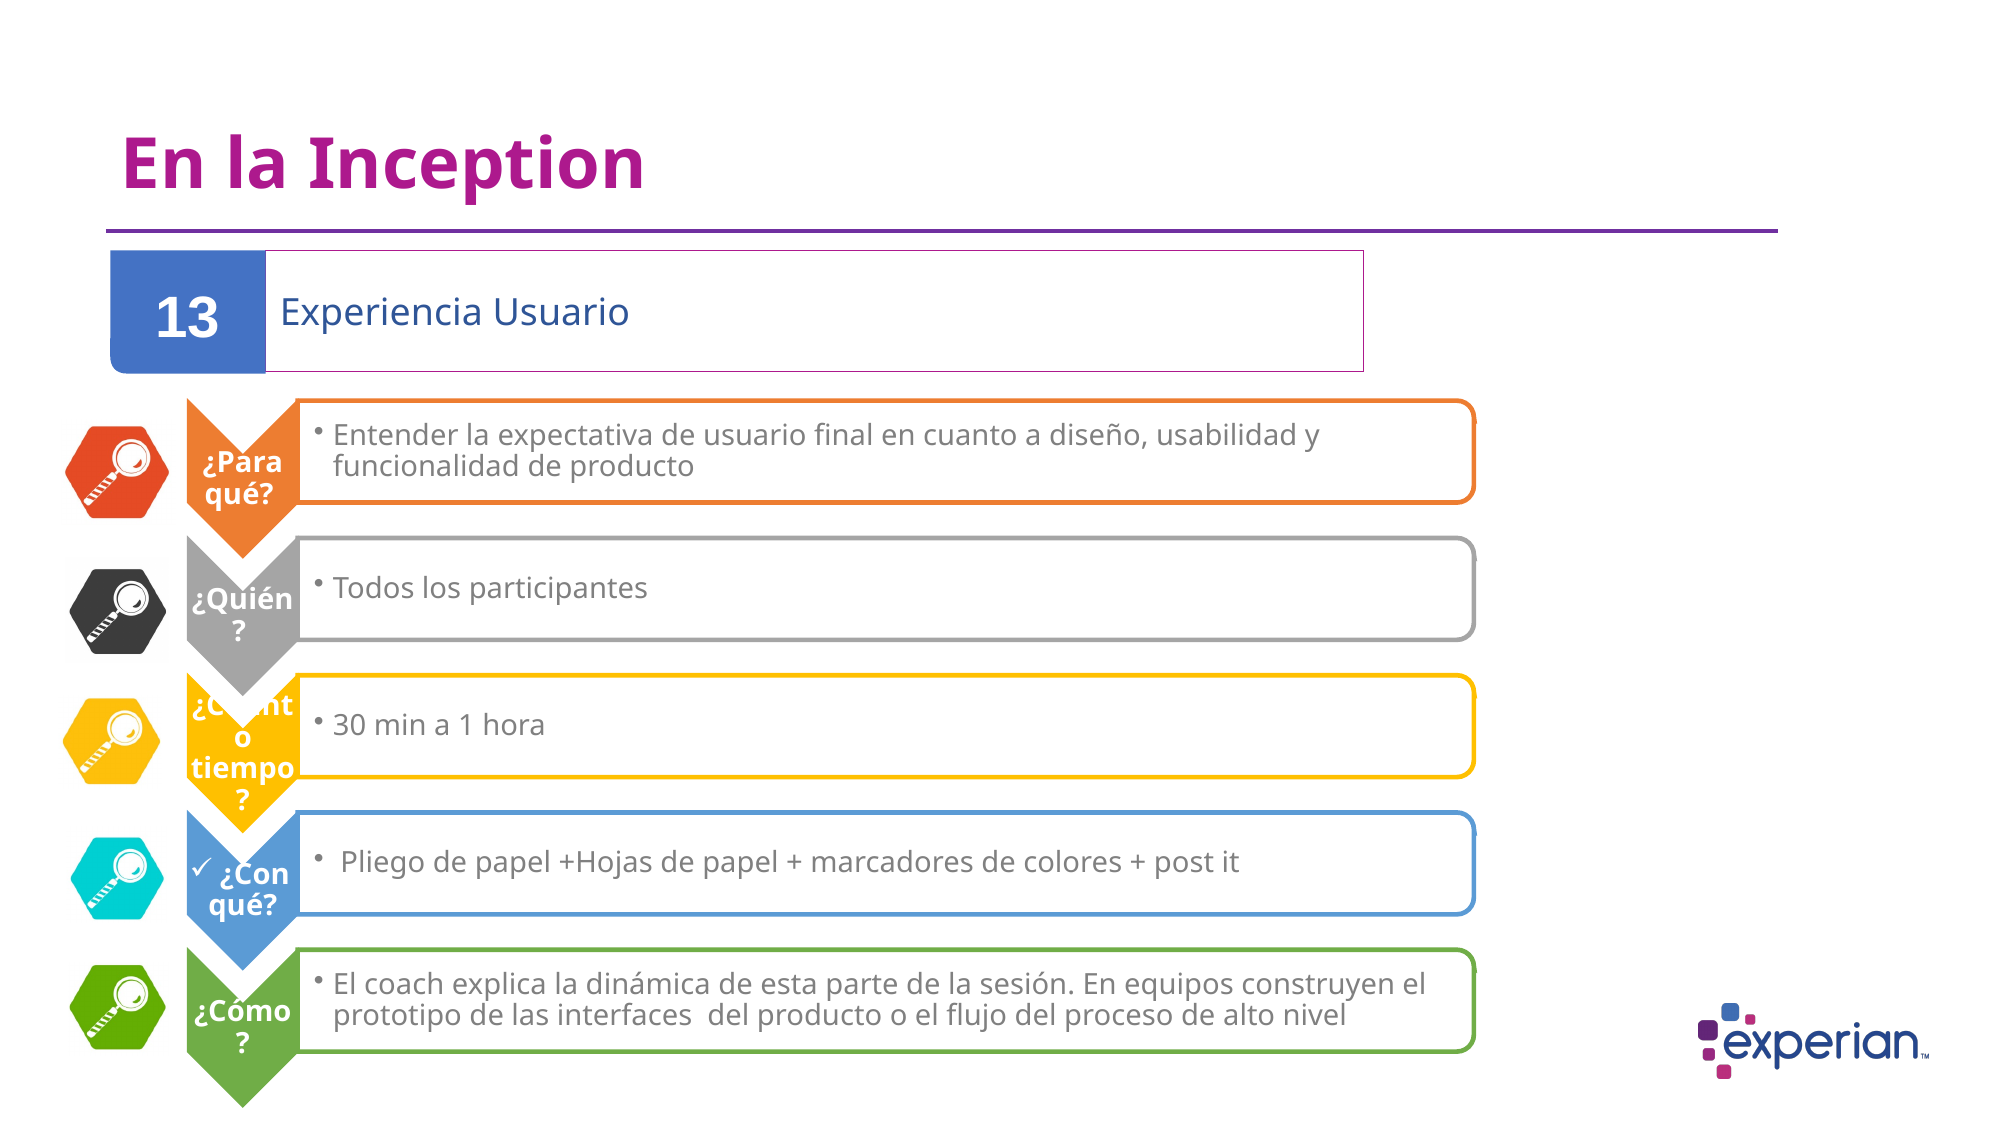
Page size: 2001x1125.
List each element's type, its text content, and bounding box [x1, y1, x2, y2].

picture [65, 557, 169, 663]
text_box 13 [110, 252, 266, 376]
picture [58, 695, 162, 789]
text_box [109, 249, 267, 375]
text_box En la Inception [105, 119, 1656, 212]
picture [1698, 1003, 1929, 1079]
text_box Experiencia Usuario [267, 250, 1364, 372]
picture [61, 419, 176, 525]
picture [66, 826, 167, 923]
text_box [187, 400, 1474, 1108]
picture [68, 961, 169, 1056]
